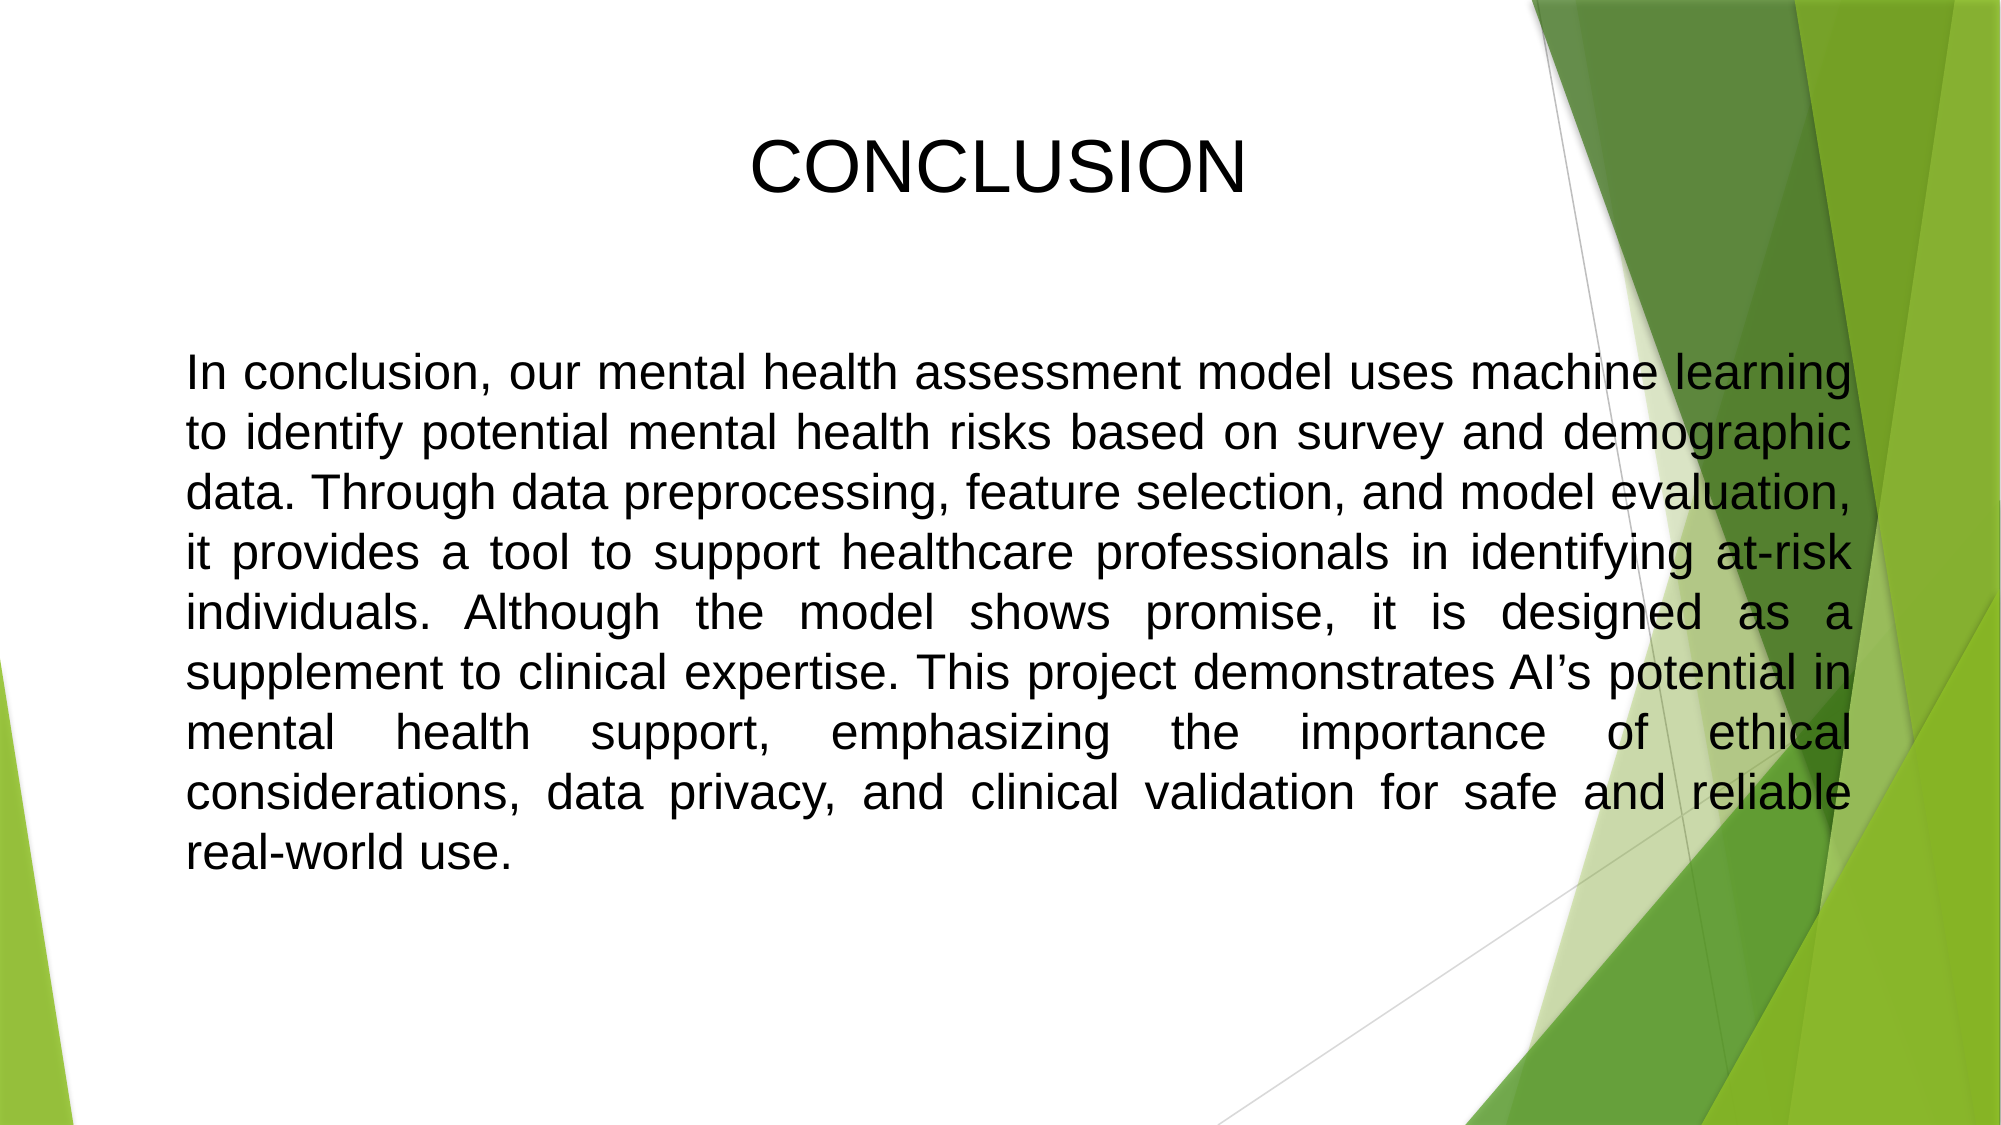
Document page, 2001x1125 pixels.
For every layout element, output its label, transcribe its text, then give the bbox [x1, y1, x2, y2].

text_box CONCLUSION [734, 109, 1304, 215]
text_box In conclusion, our mental health assessment model uses machine learning to identify potential mental health risks based on survey and demographic data. Through data preprocessing, feature selection, and model evaluation, it provides a tool to support healthcare professionals in identifying at-risk individuals. Although the model shows promise, it is designed as a supplement to clinical expertise. This project demonstrates AI’s potential in mental health support, emphasizing the importance of ethical considerations, data privacy, and clinical validation for safe and reliable real-world use. [170, 332, 1868, 932]
